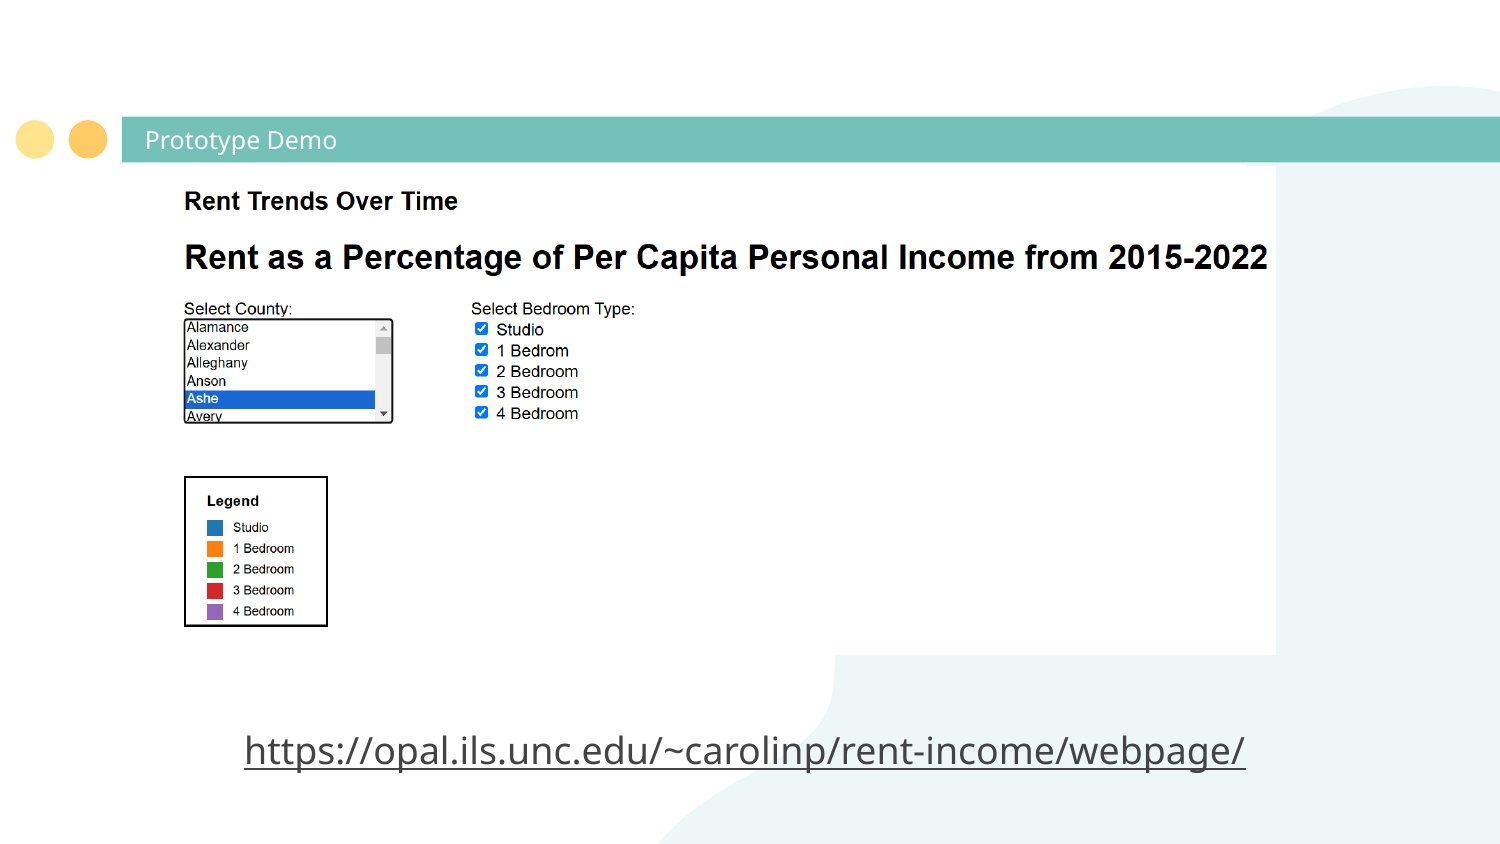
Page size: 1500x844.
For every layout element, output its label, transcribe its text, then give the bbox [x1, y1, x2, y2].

title Prototype Demo [129, 118, 952, 170]
picture [164, 166, 1276, 655]
list https://opal.ils.unc.edu/~carolinp/rent-income/webpage/ [51, 704, 1449, 799]
